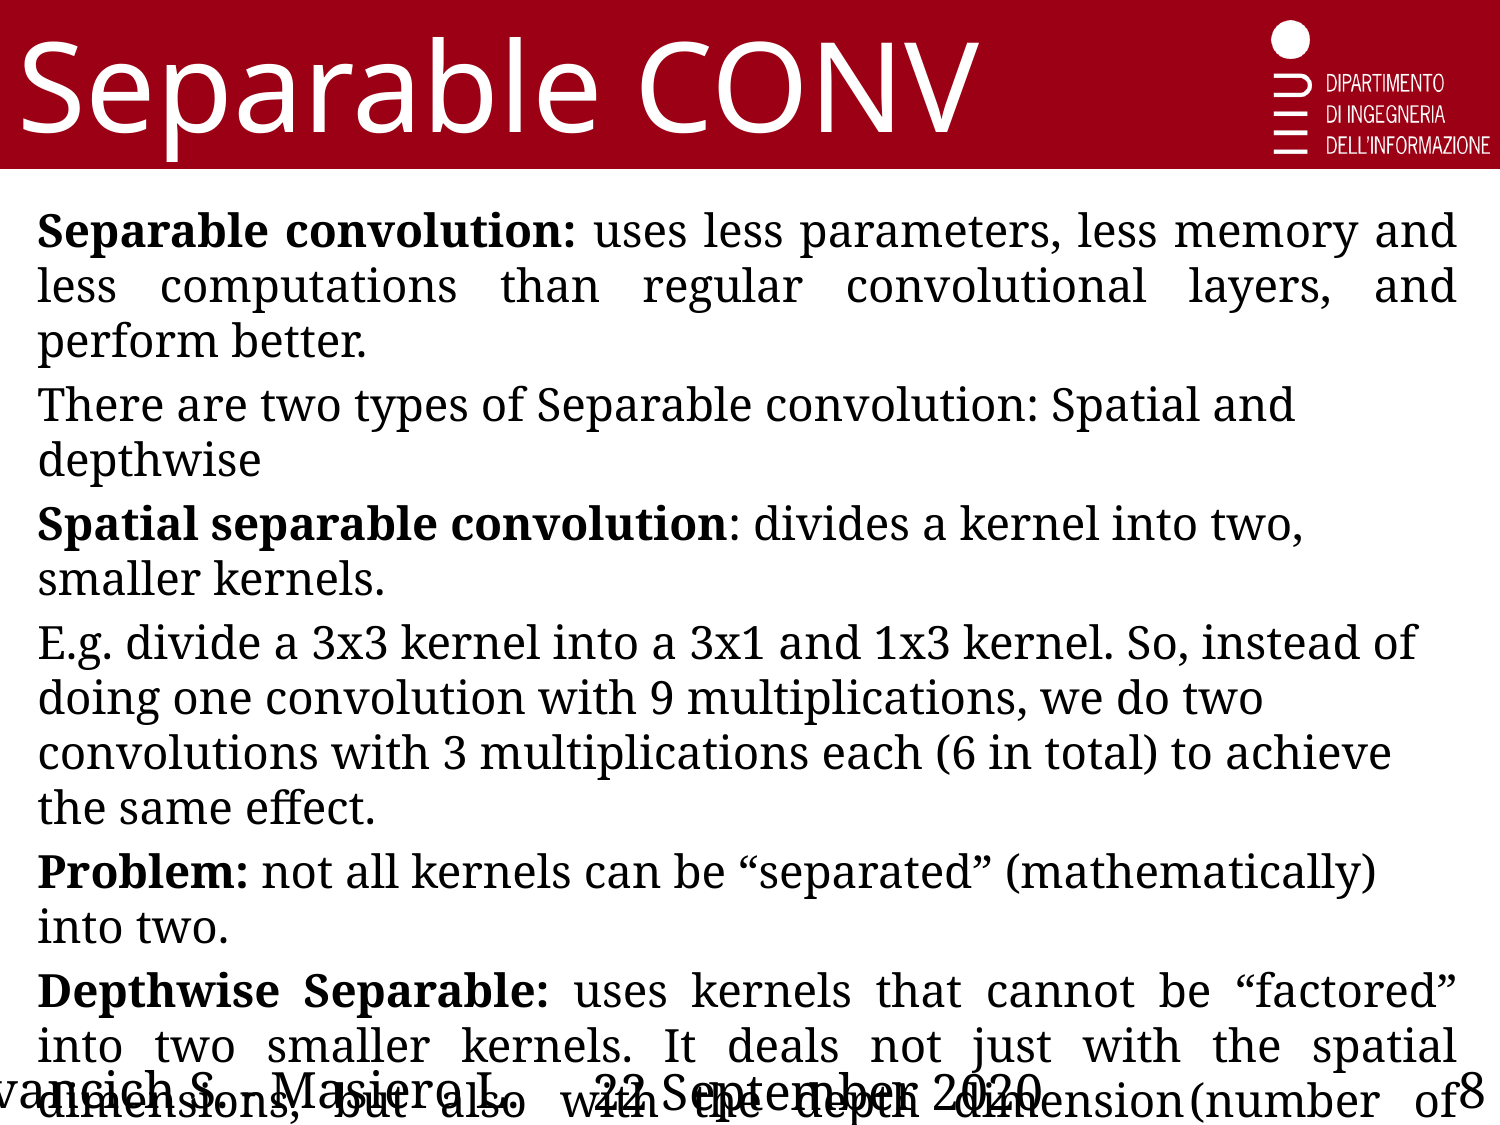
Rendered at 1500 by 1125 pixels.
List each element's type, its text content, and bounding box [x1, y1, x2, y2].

text_box 22 September 2020 [578, 1053, 1059, 1125]
text_box 8 [1444, 1051, 1500, 1125]
text_box Separable CONV [2, 0, 1453, 167]
text_box Ivancich S. - Masiero L. [0, 1051, 535, 1125]
picture [1453, 20, 1490, 154]
text_box Separable convolution: uses less parameters, less memory and less computations than regular convolutional layers, and perform better. There are two types of Separable convolution: Spatial and depthwise Spatial separable convolution: divides a kernel into two, smaller kernels. E.g. divide a 3x3 kernel into a 3x1 and 1x3 kernel. So, instead of doing one convolution with 9 multiplications, we do two convolutions with 3 multiplications each (6 in total) to achieve the same effect. Problem: not all kernels can be “separated” (mathematically) into two. Depthwise Separable: uses kernels that cannot be “factored” into two smaller kernels. It deals not just with the spatial dimensions, but also with the depth dimension (number of channels). Splits a kernel into 2 separate kernels that do two convolutions: the depthwise convolution the pointwise (1x1) convolution. [22, 193, 1473, 1027]
